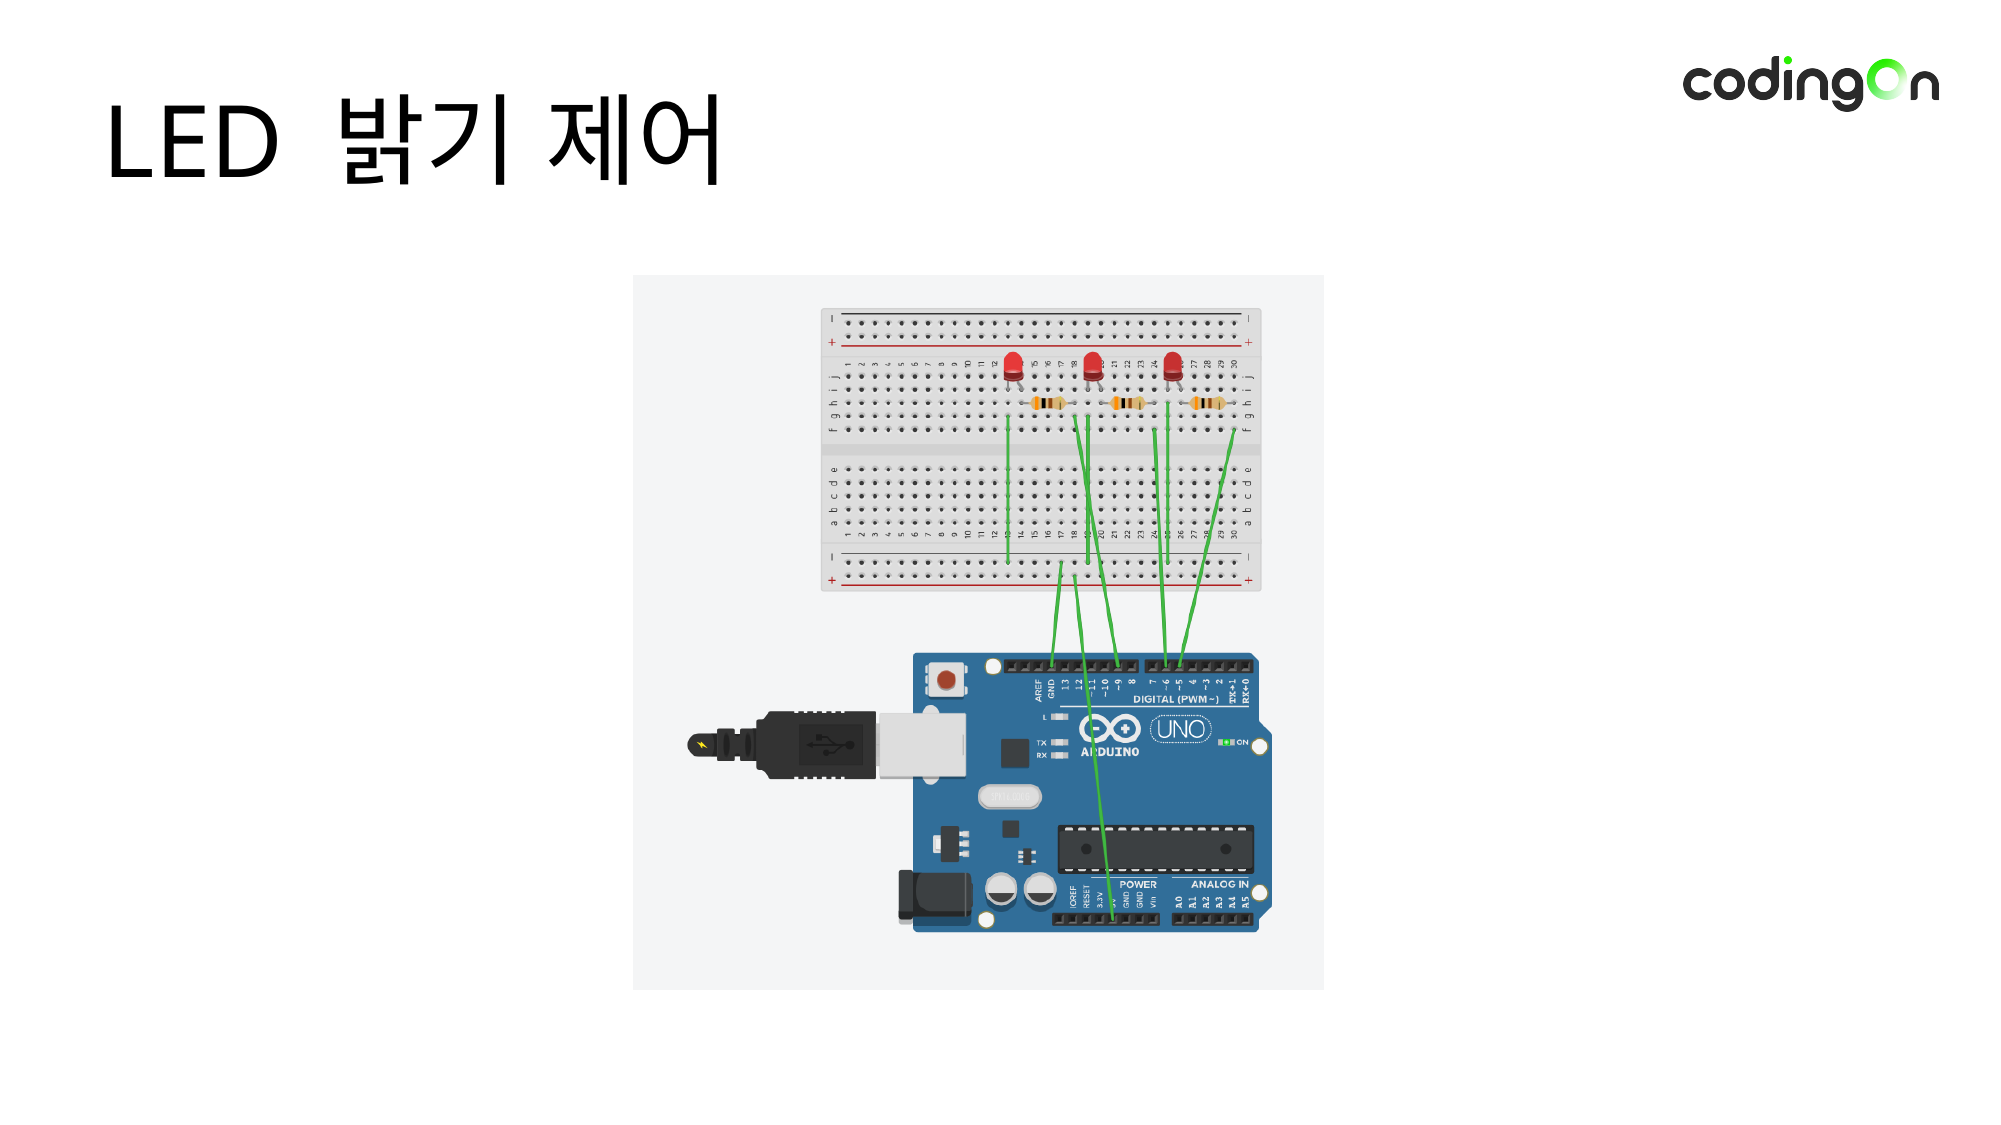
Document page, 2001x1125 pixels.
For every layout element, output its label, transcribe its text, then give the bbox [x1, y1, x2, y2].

picture [1813, 56, 1939, 112]
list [633, 275, 1324, 990]
title LED 밝기 제어 [87, 36, 1813, 255]
